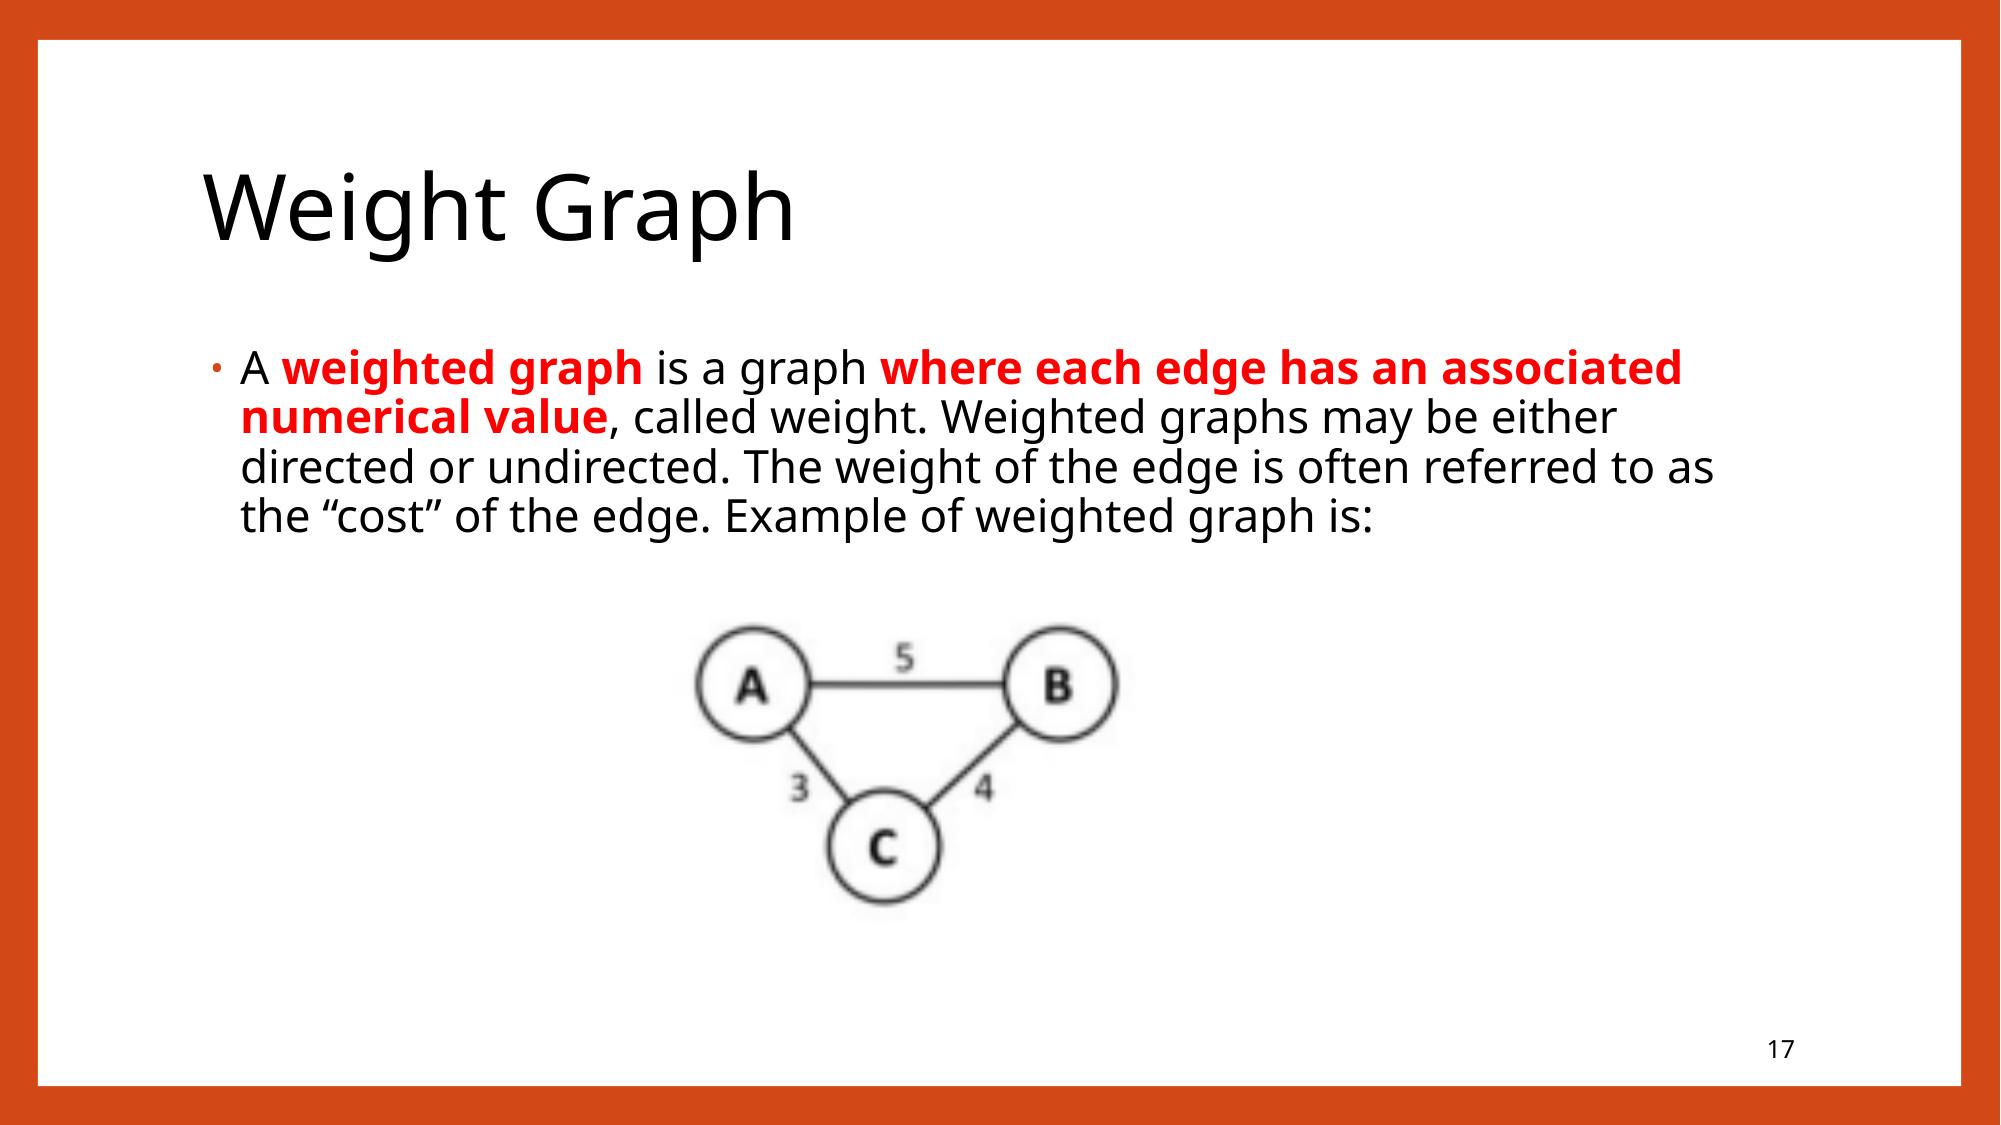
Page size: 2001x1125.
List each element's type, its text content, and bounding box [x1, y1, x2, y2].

list A weighted graph is a graph where each edge has an associated numerical value, called weight. Weighted graphs may be either directed or undirected. The weight of the edge is often referred to as the “cost” of the edge. Example of weighted graph is: [187, 337, 1808, 1000]
picture [645, 562, 1179, 952]
slide_number 17 [1530, 1020, 1811, 1081]
title Weight Graph [187, 99, 1808, 323]
